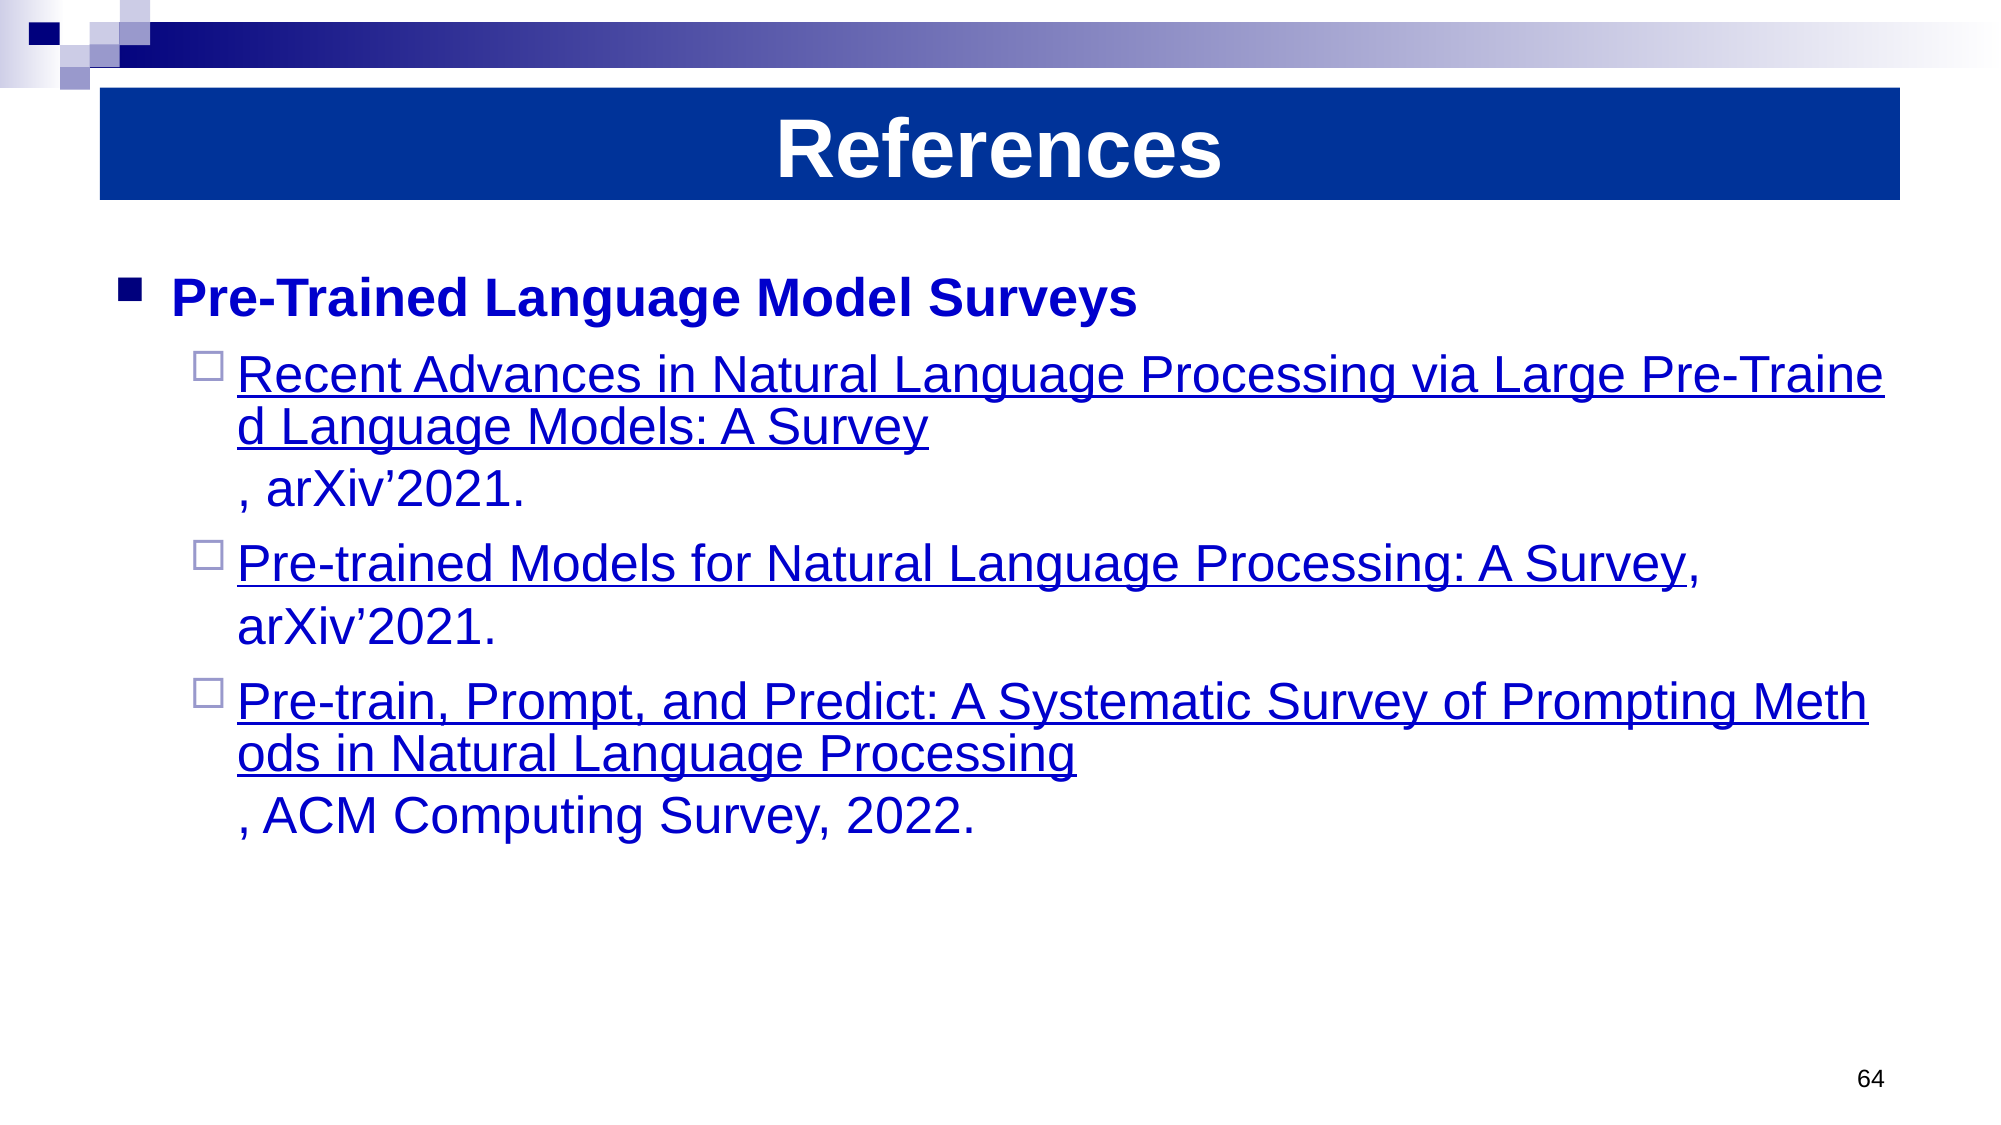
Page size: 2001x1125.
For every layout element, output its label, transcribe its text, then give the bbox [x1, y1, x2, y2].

title References [99, 87, 1900, 200]
slide_number 64 [1666, 1024, 1901, 1101]
list Pre-Trained Language Model Surveys Recent Advances in Natural Language Processing via Large Pre-Trained Language Models: A Survey, arXiv’2021. Pre-trained Models for Natural Language Processing: A Survey, arXiv’2021. Pre-train, Prompt, and Predict: A Systematic Survey of Prompting Methods in Natural Language Processing, ACM Computing Survey, 2022. [99, 254, 1900, 1055]
